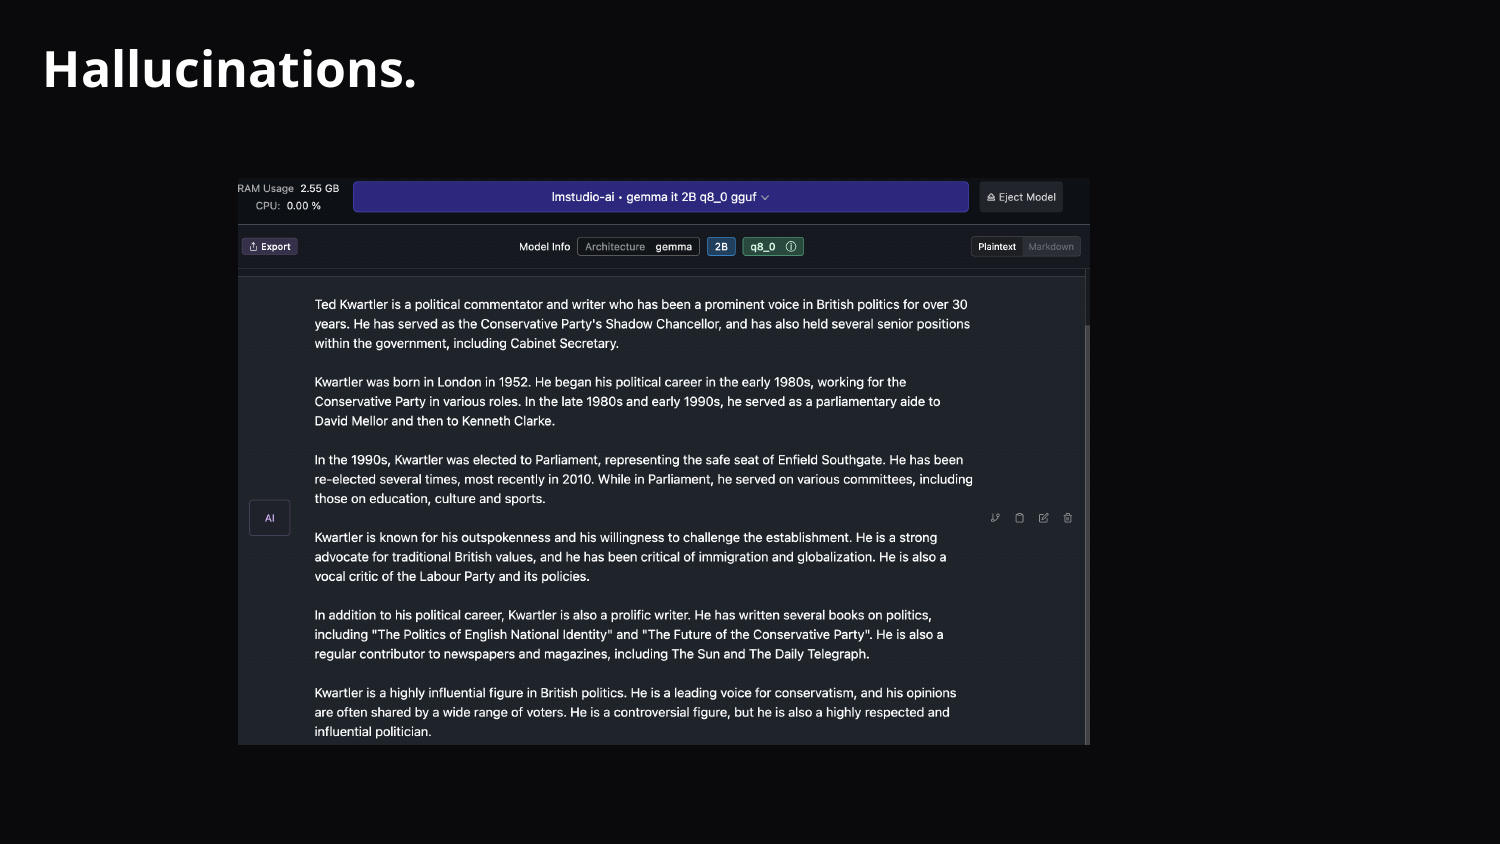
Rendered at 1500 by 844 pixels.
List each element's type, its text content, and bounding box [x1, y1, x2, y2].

picture [237, 178, 1090, 745]
title Hallucinations. [36, 21, 1299, 121]
